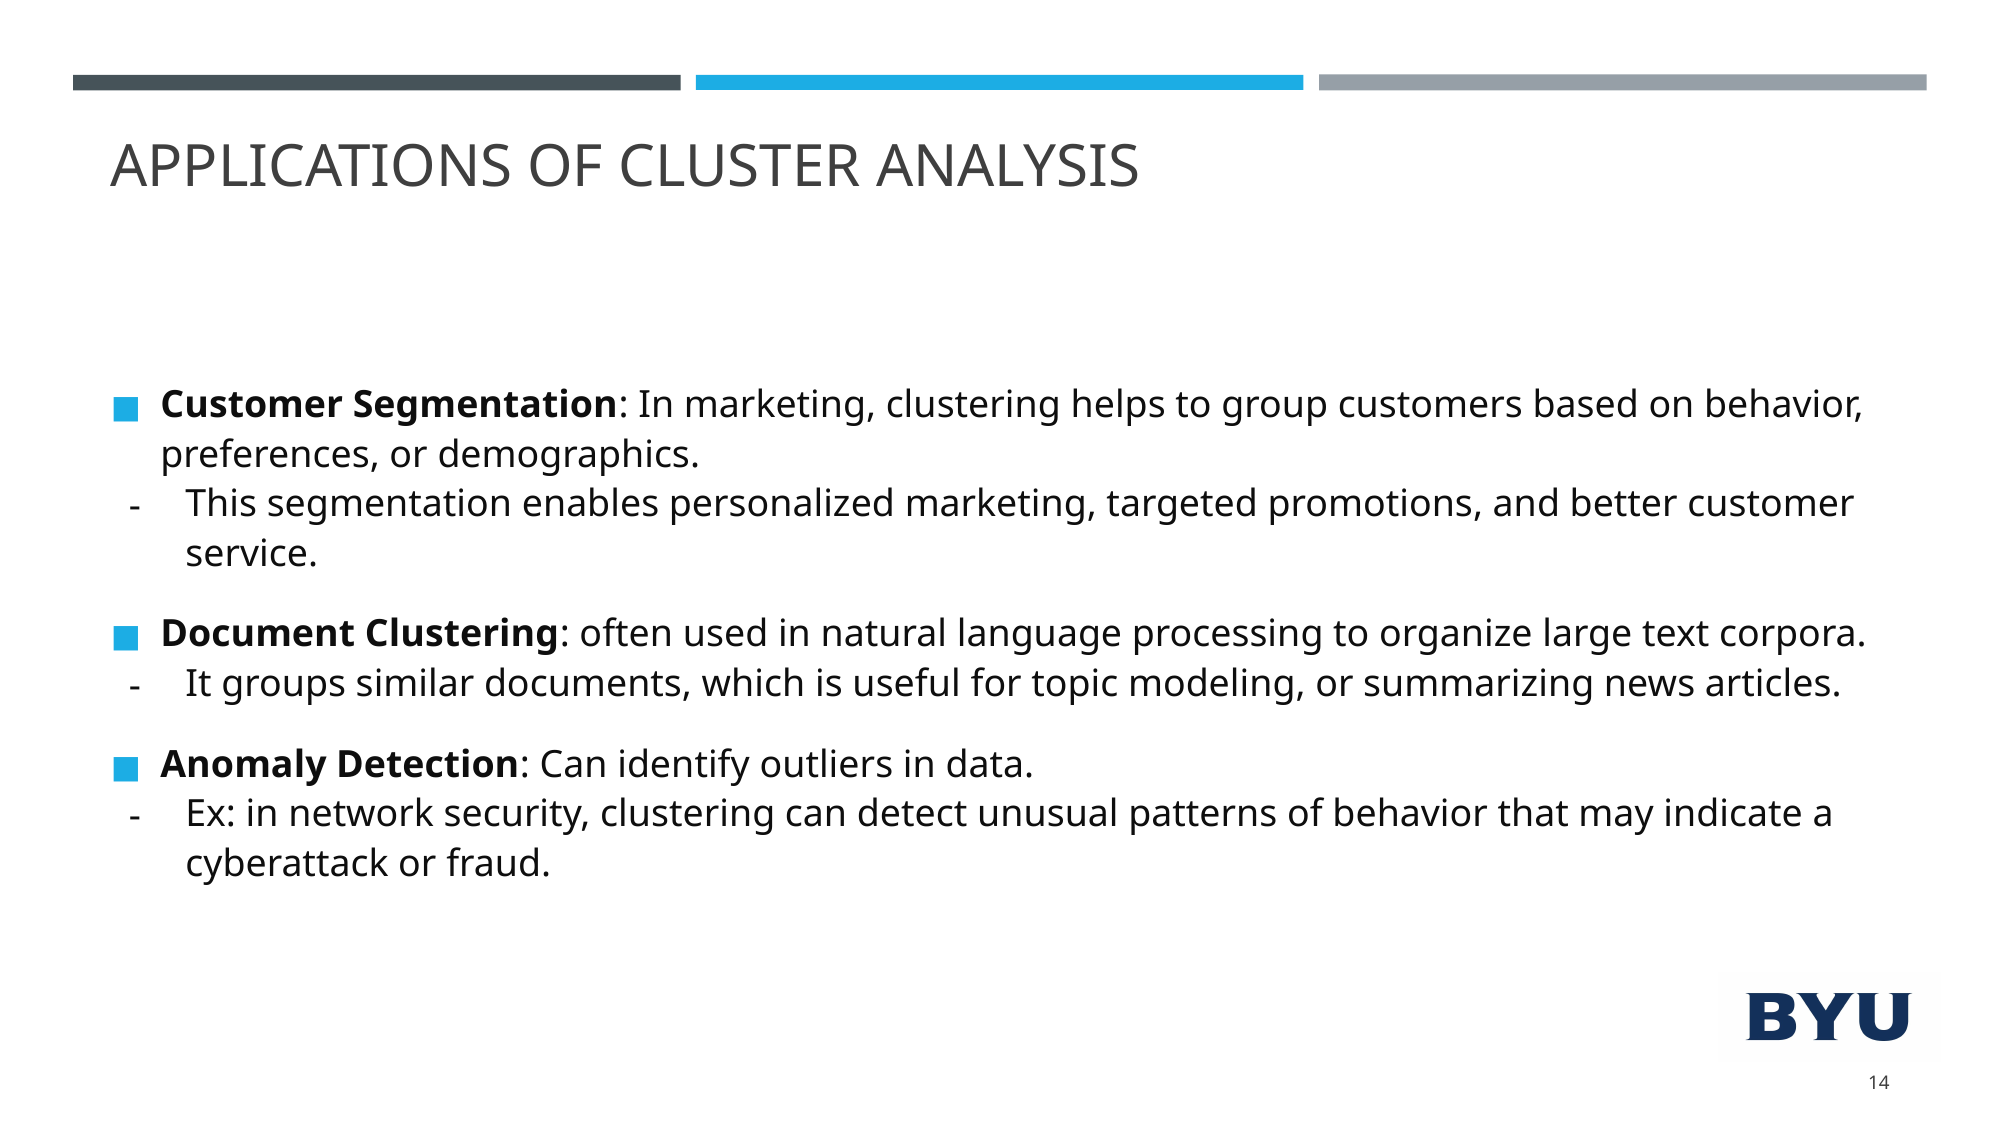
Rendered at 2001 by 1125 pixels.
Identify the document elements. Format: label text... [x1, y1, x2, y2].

picture [1718, 1001, 1941, 1062]
slide_number 14 [1732, 1053, 1905, 1114]
list Customer Segmentation: In marketing, clustering helps to group customers based on behavior, preferences, or demographics. This segmentation enables personalized marketing, targeted promotions, and better customer service. Document Clustering: often used in natural language processing to organize large text corpora. It groups similar documents, which is useful for topic modeling, or summarizing news articles. Anomaly Detection: Can identify outliers in data. Ex: in network security, clustering can detect unusual patterns of behavior that may indicate a cyberattack or fraud. [95, 258, 1952, 1001]
title APPLICATIONS OF CLUSTER ANALYSIS [95, 115, 1905, 206]
